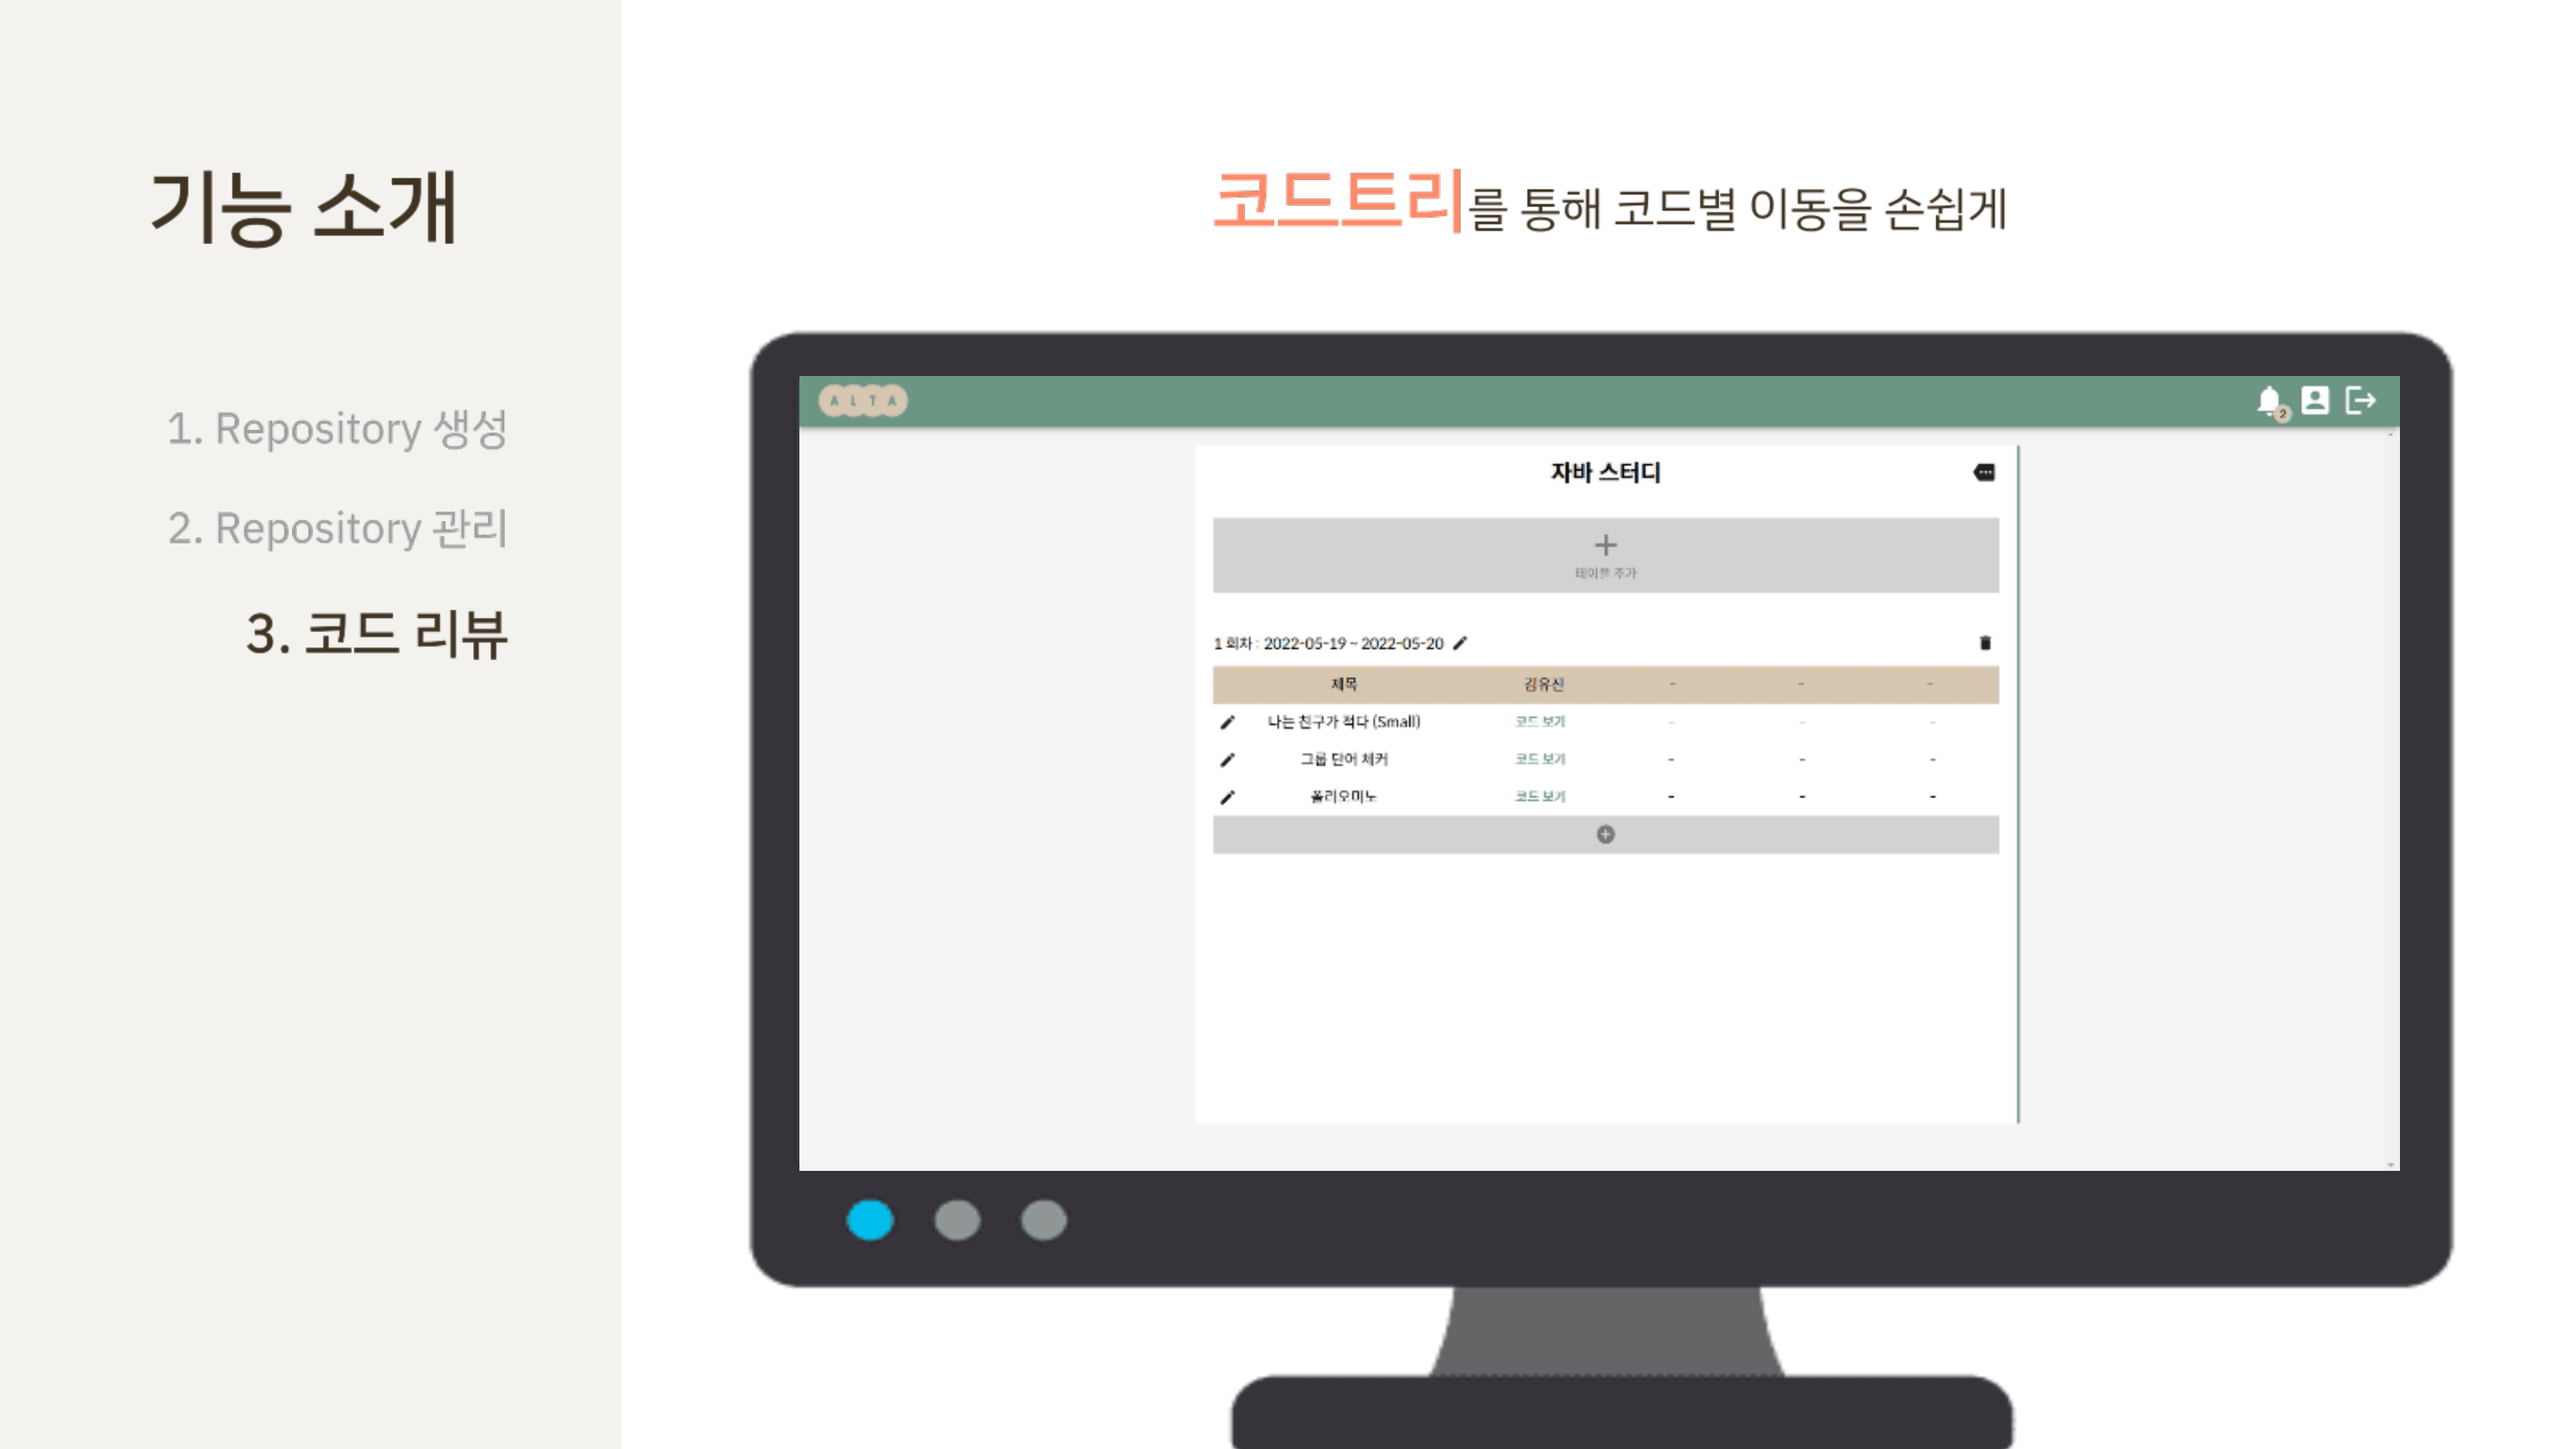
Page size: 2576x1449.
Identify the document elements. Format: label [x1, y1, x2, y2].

picture [0, 389, 534, 703]
picture [799, 375, 2400, 1171]
picture [134, 138, 491, 288]
text_box [0, 0, 623, 1449]
text_box [719, 128, 2486, 1449]
picture [1201, 142, 2040, 266]
